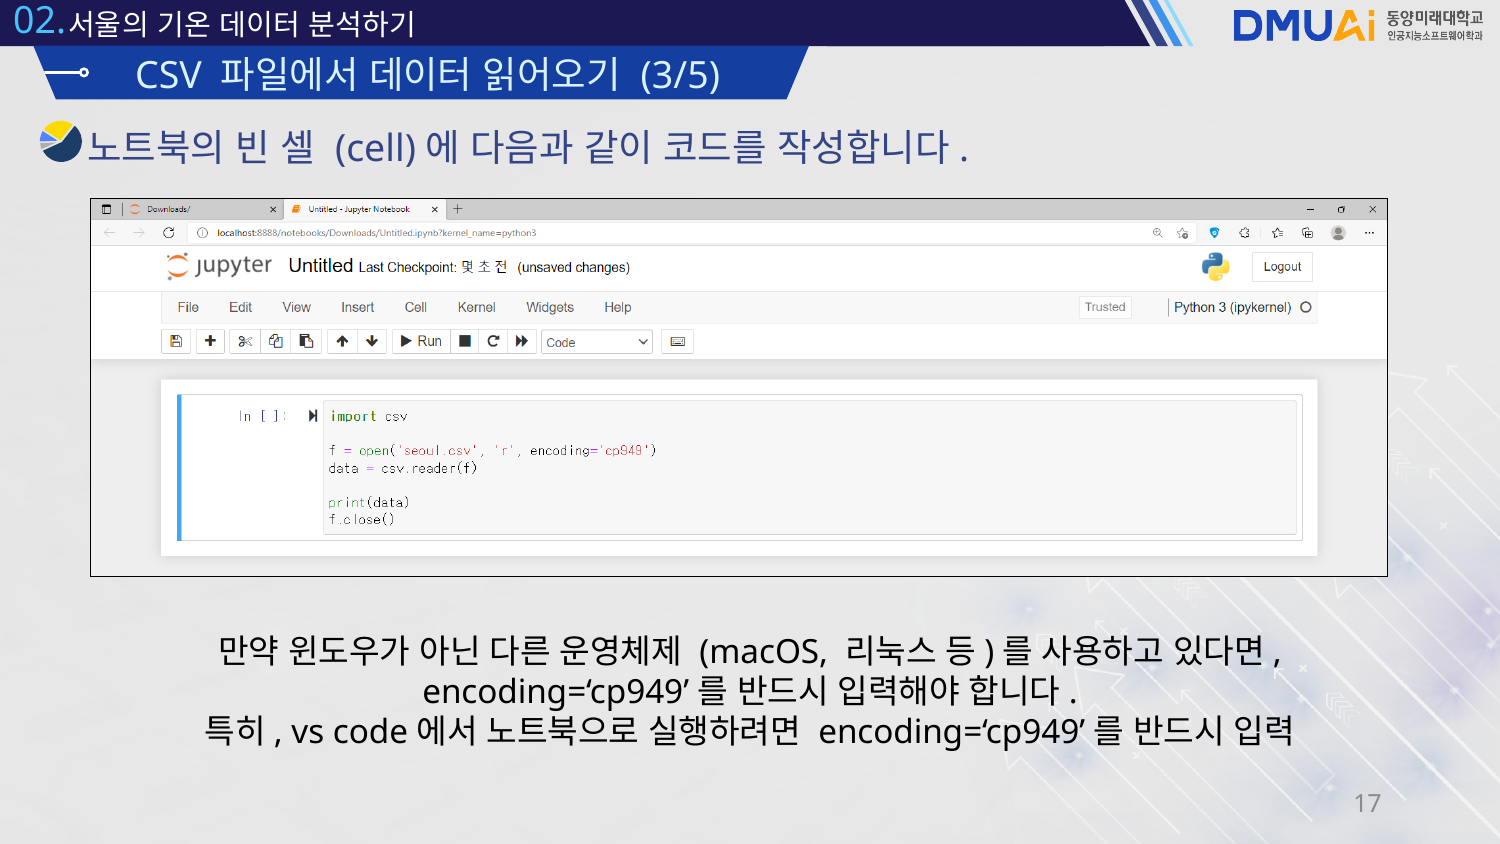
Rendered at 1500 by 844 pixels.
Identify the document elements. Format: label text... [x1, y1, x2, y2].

text_box CSV 파일에서 데이터 읽어오기 (3/5) [120, 43, 736, 104]
picture [0, 0, 1500, 844]
text_box [31, 43, 120, 102]
text_box 만약 윈도우가 아닌 다른 운영체제 (macOS, 리눅스 등)를 사용하고 있다면, encoding=‘cp949’를 반드시 입력해야 합니다. 특히, vs code에서 노트북으로 실행하려면 encoding=‘cp949’를 반드시 입력 [190, 622, 1310, 758]
text_box [736, 43, 811, 102]
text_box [32, 114, 979, 178]
